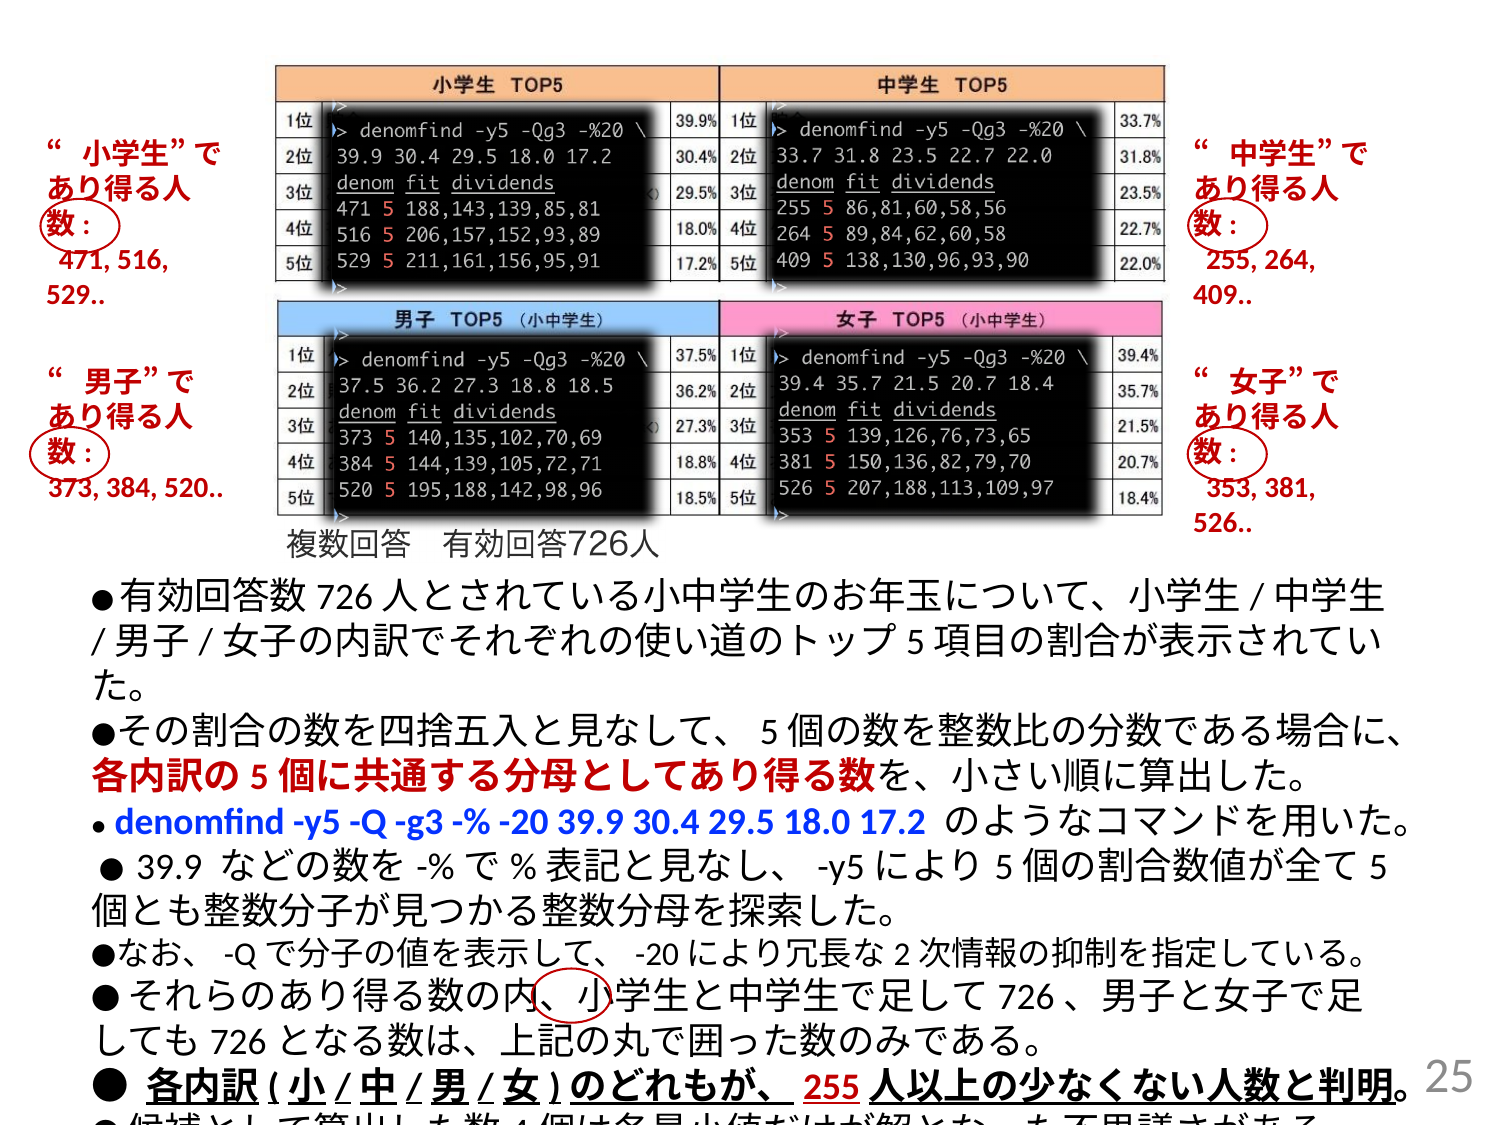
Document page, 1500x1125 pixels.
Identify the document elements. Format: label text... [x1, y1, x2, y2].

text_box ●有効回答数726人とされている小中学生のお年玉について、小学生/中学生/男子/女子の内訳でそれぞれの使い道のトップ5項目の割合が表示されていた。 ●その割合の数を四捨五入と見なして、5個の数を整数比の分数である場合に、各内訳の5個に共通する分母としてあり得る数を、小さい順に算出した。 ● denomfind -y5 -Q -g3 -% -20 39.9 30.4 29.5 18.0 17.2 のようなコマンドを用いた。 ● 39.9 などの数を-%で%表記と見なし、-y5により5個の割合数値が全て5個とも整数分子が見つかる整数分母を探索した。 ●なお、-Qで分子の値を表示して、-20により冗長な2次情報の抑制を指定している。 ●それらのあり得る数の内、小学生と中学生で足して726、男子と女子で足しても726となる数は、上記の丸で囲った数のみである。 ● 各内訳(小/中/男/女)のどれもが、255人以上の少なくない人数と判明。 ●候補として算出した数4個は各最小値だけが解となった不思議さがある。 [76, 564, 1412, 1125]
text_box “男子” で あり得る人数: 373, 384, 520.. [33, 356, 248, 511]
text_box [1187, 197, 1269, 254]
picture [265, 55, 1179, 563]
text_box “女子” で あり得る人数: 353, 381, 526.. [1178, 356, 1393, 546]
text_box [530, 967, 612, 1024]
slide_number 25 [1412, 1042, 1490, 1103]
text_box [28, 425, 111, 483]
text_box [39, 197, 121, 255]
text_box “小学生” で あり得る人数: 471, 516, 529.. [31, 128, 246, 318]
text_box “中学生” で あり得る人数: 255, 264, 409.. [1179, 128, 1393, 318]
text_box [1186, 425, 1268, 483]
